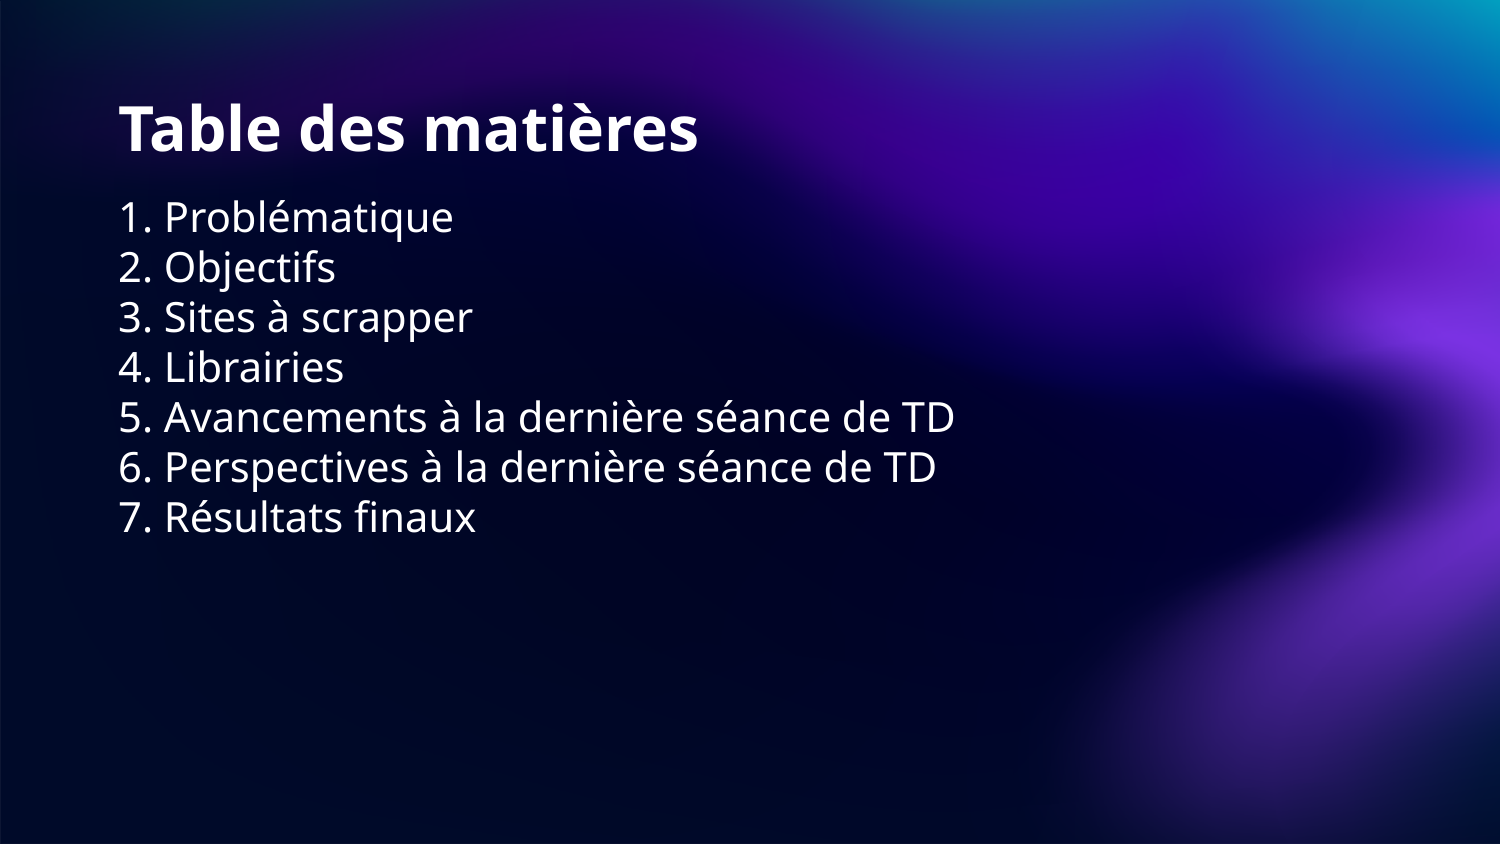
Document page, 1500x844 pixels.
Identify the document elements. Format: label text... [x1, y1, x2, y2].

title 1. Problématique 2. Objectifs 3. Sites à scrapper 4. Librairies 5. Avancements à la dernière séance de TD 6. Perspectives à la dernière séance de TD 7. Résultats finaux [118, 190, 1382, 720]
title Table des matières [118, 88, 1382, 167]
picture [0, 0, 1500, 844]
